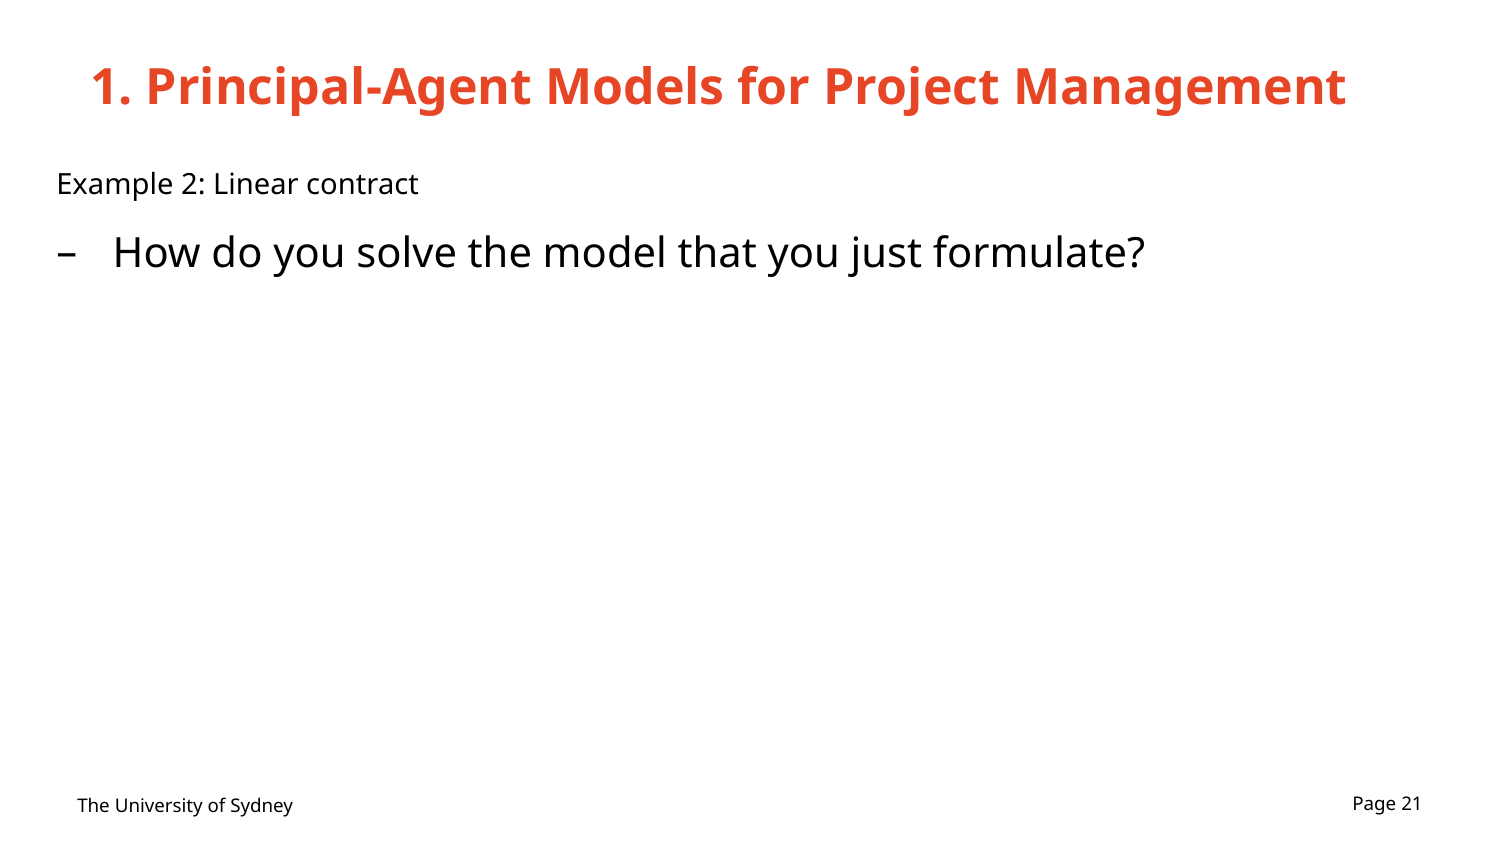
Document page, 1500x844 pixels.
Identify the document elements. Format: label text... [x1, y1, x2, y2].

list How do you solve the model that you just formulate? [41, 218, 1463, 794]
list Example 2: Linear contract [41, 156, 1463, 216]
title 1. Principal-Agent Models for Project Management [75, 14, 1425, 155]
